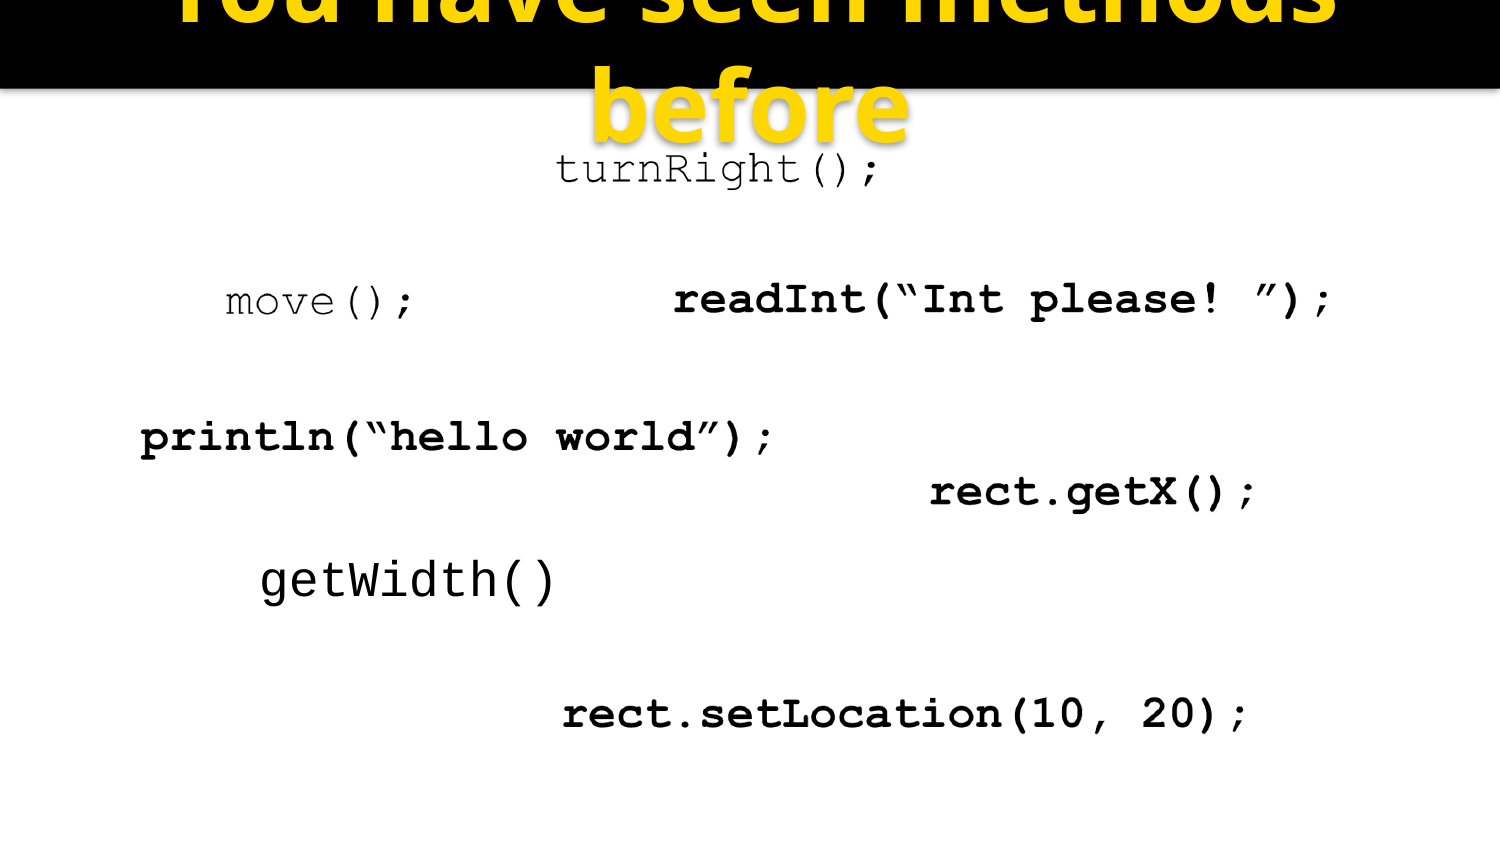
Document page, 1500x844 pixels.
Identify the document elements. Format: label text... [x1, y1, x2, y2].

picture [54, 104, 1432, 794]
text_box You have seen methods before [0, 0, 1500, 89]
